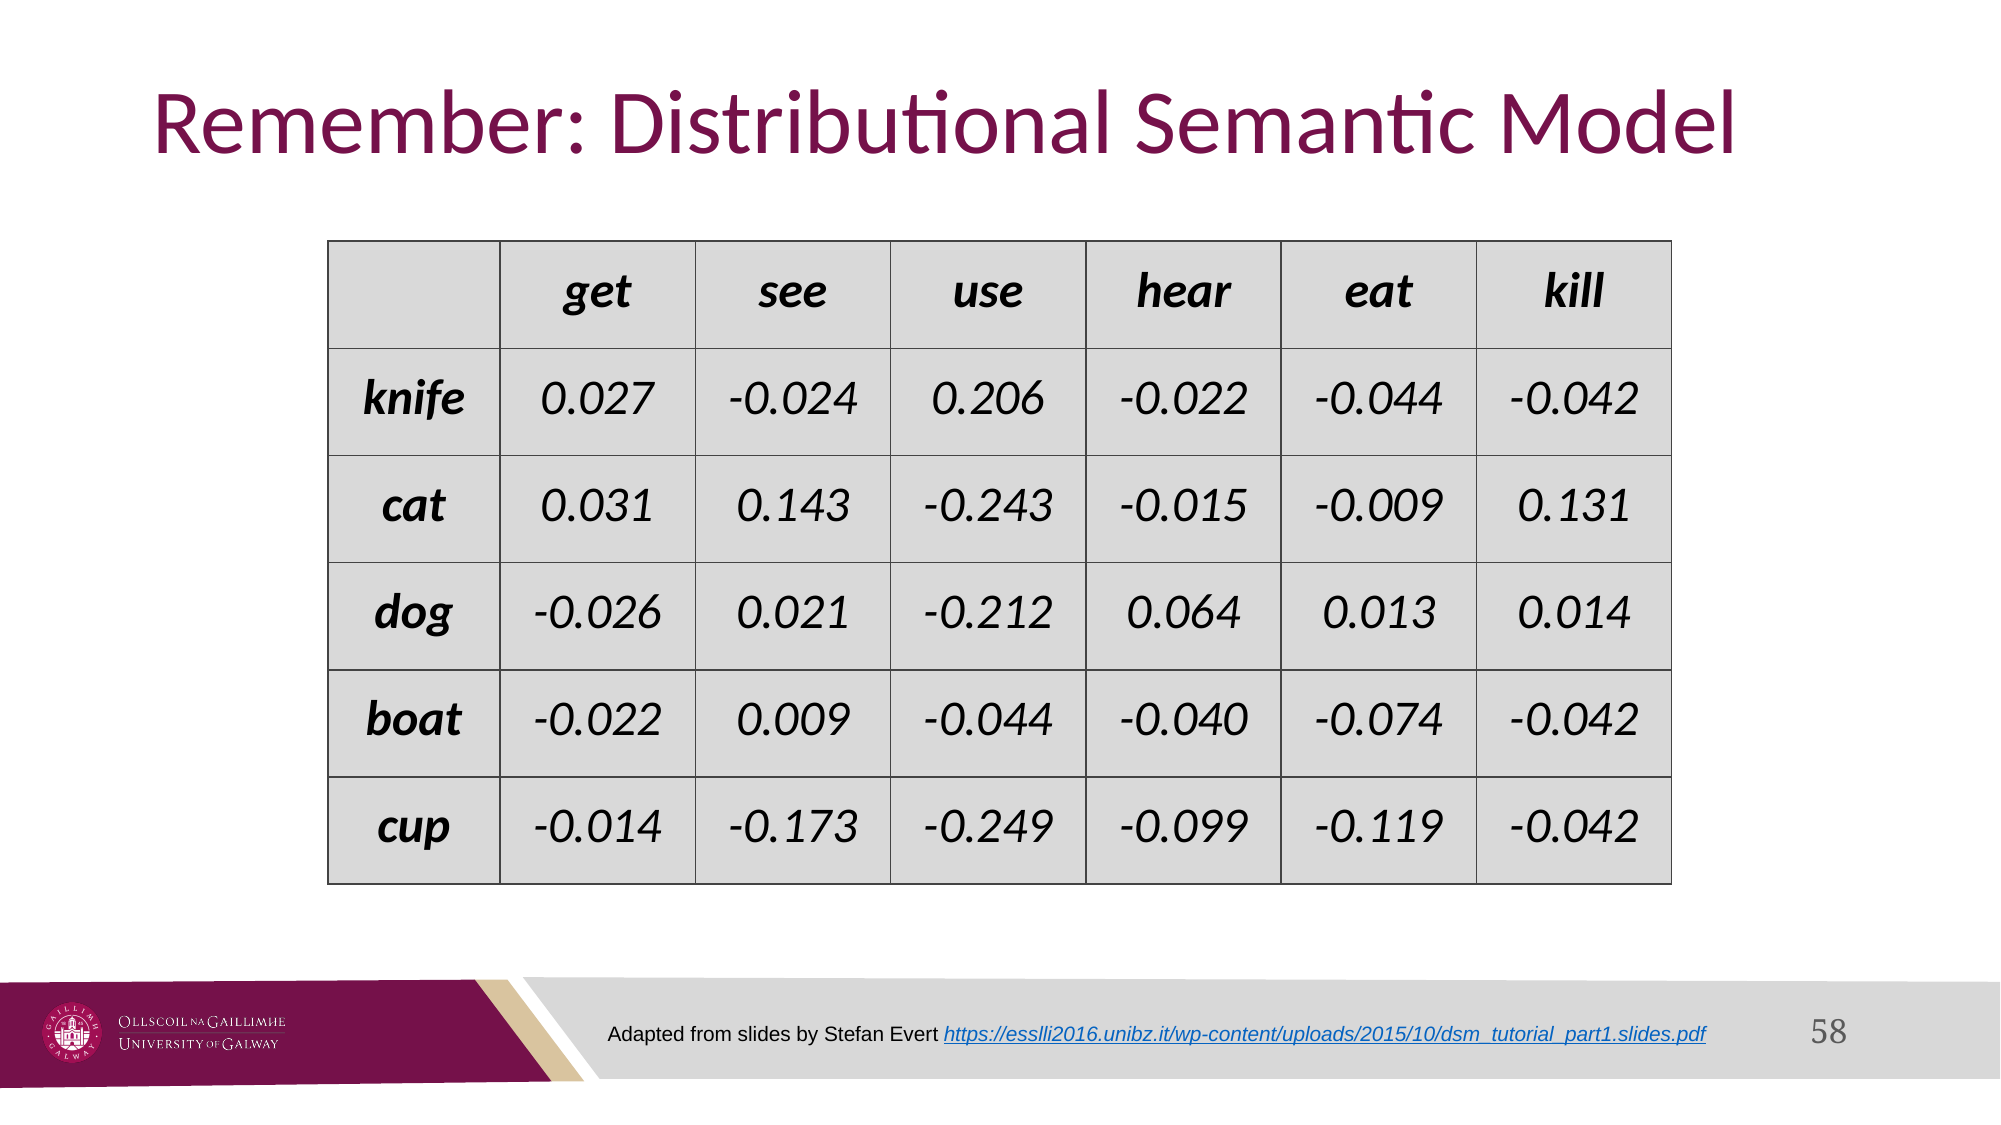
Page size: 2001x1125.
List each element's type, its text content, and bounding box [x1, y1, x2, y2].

picture [42, 1002, 285, 1063]
table_cell -0.212 [891, 563, 1085, 669]
table_cell dog [329, 563, 499, 669]
table_cell 0.031 [501, 456, 695, 562]
table_cell -0.009 [1282, 456, 1476, 562]
table_cell -0.015 [1087, 456, 1280, 562]
table_cell -0.074 [1282, 671, 1476, 776]
table_header [329, 242, 499, 348]
table_cell 0.206 [891, 349, 1085, 455]
table_cell -0.024 [696, 349, 890, 455]
table_cell -0.044 [1282, 349, 1476, 455]
table_cell -0.022 [501, 671, 695, 776]
table_cell -0.044 [891, 671, 1085, 776]
table_cell -0.026 [501, 563, 695, 669]
table_cell -0.249 [891, 778, 1085, 883]
table_cell knife [329, 349, 499, 455]
table_cell boat [329, 671, 499, 776]
table_cell 0.013 [1282, 563, 1476, 669]
table_cell -0.022 [1087, 349, 1280, 455]
table_cell -0.099 [1087, 778, 1280, 883]
text_box Adapted from slides by Stefan Evert https://esslli2016.unibz.it/wp-content/uploads/2015/10/dsm_tutorial_part1.slides.pdf [592, 1005, 1747, 1052]
table_header eat [1282, 242, 1476, 348]
table_cell -0.042 [1477, 671, 1671, 776]
table_cell 0.131 [1477, 456, 1671, 562]
table_cell 0.009 [696, 671, 890, 776]
table_cell -0.173 [696, 778, 890, 883]
table_cell 0.064 [1087, 563, 1280, 669]
table_cell cup [329, 778, 499, 883]
table_cell 0.014 [1477, 563, 1671, 669]
title Remember: Distributional Semantic Model [137, 59, 1863, 278]
table_cell 0.143 [696, 456, 890, 562]
table_cell -0.014 [501, 778, 695, 883]
table_cell -0.119 [1282, 778, 1476, 883]
table_cell -0.243 [891, 456, 1085, 562]
table_cell -0.040 [1087, 671, 1280, 776]
table_header see [696, 242, 890, 348]
footer 58 [1187, 1002, 1863, 1063]
table_header kill [1477, 242, 1671, 348]
table_cell -0.042 [1477, 778, 1671, 883]
table_cell cat [329, 456, 499, 562]
table_header hear [1087, 242, 1280, 348]
table_cell -0.042 [1477, 349, 1671, 455]
table_header use [891, 242, 1085, 348]
table_cell 0.021 [696, 563, 890, 669]
table_header get [501, 242, 695, 348]
table_cell 0.027 [501, 349, 695, 455]
